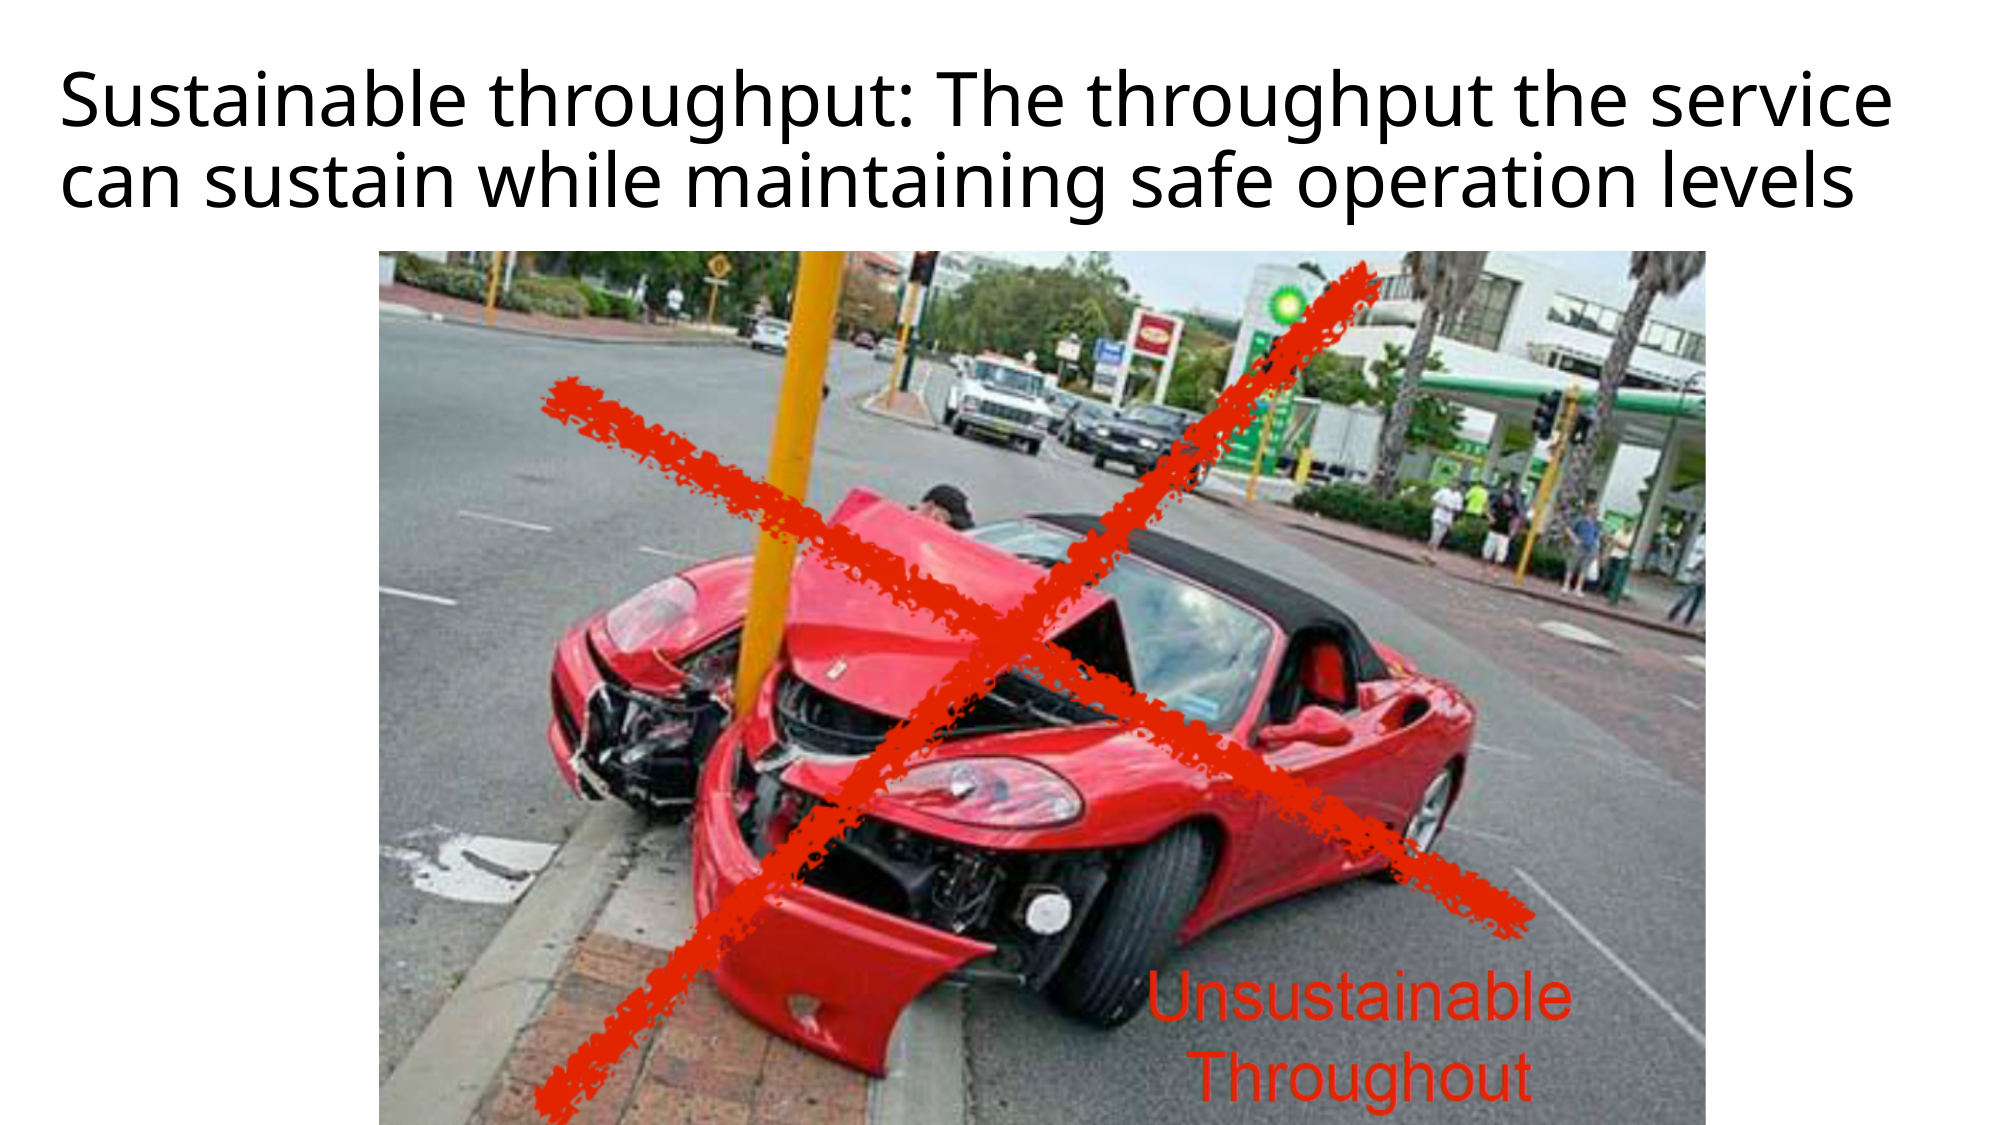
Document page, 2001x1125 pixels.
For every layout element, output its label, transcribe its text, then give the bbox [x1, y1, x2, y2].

picture [379, 251, 1706, 1125]
title Sustainable throughput: The throughput the service can sustain while maintaining safe operation levels [44, 34, 1937, 252]
